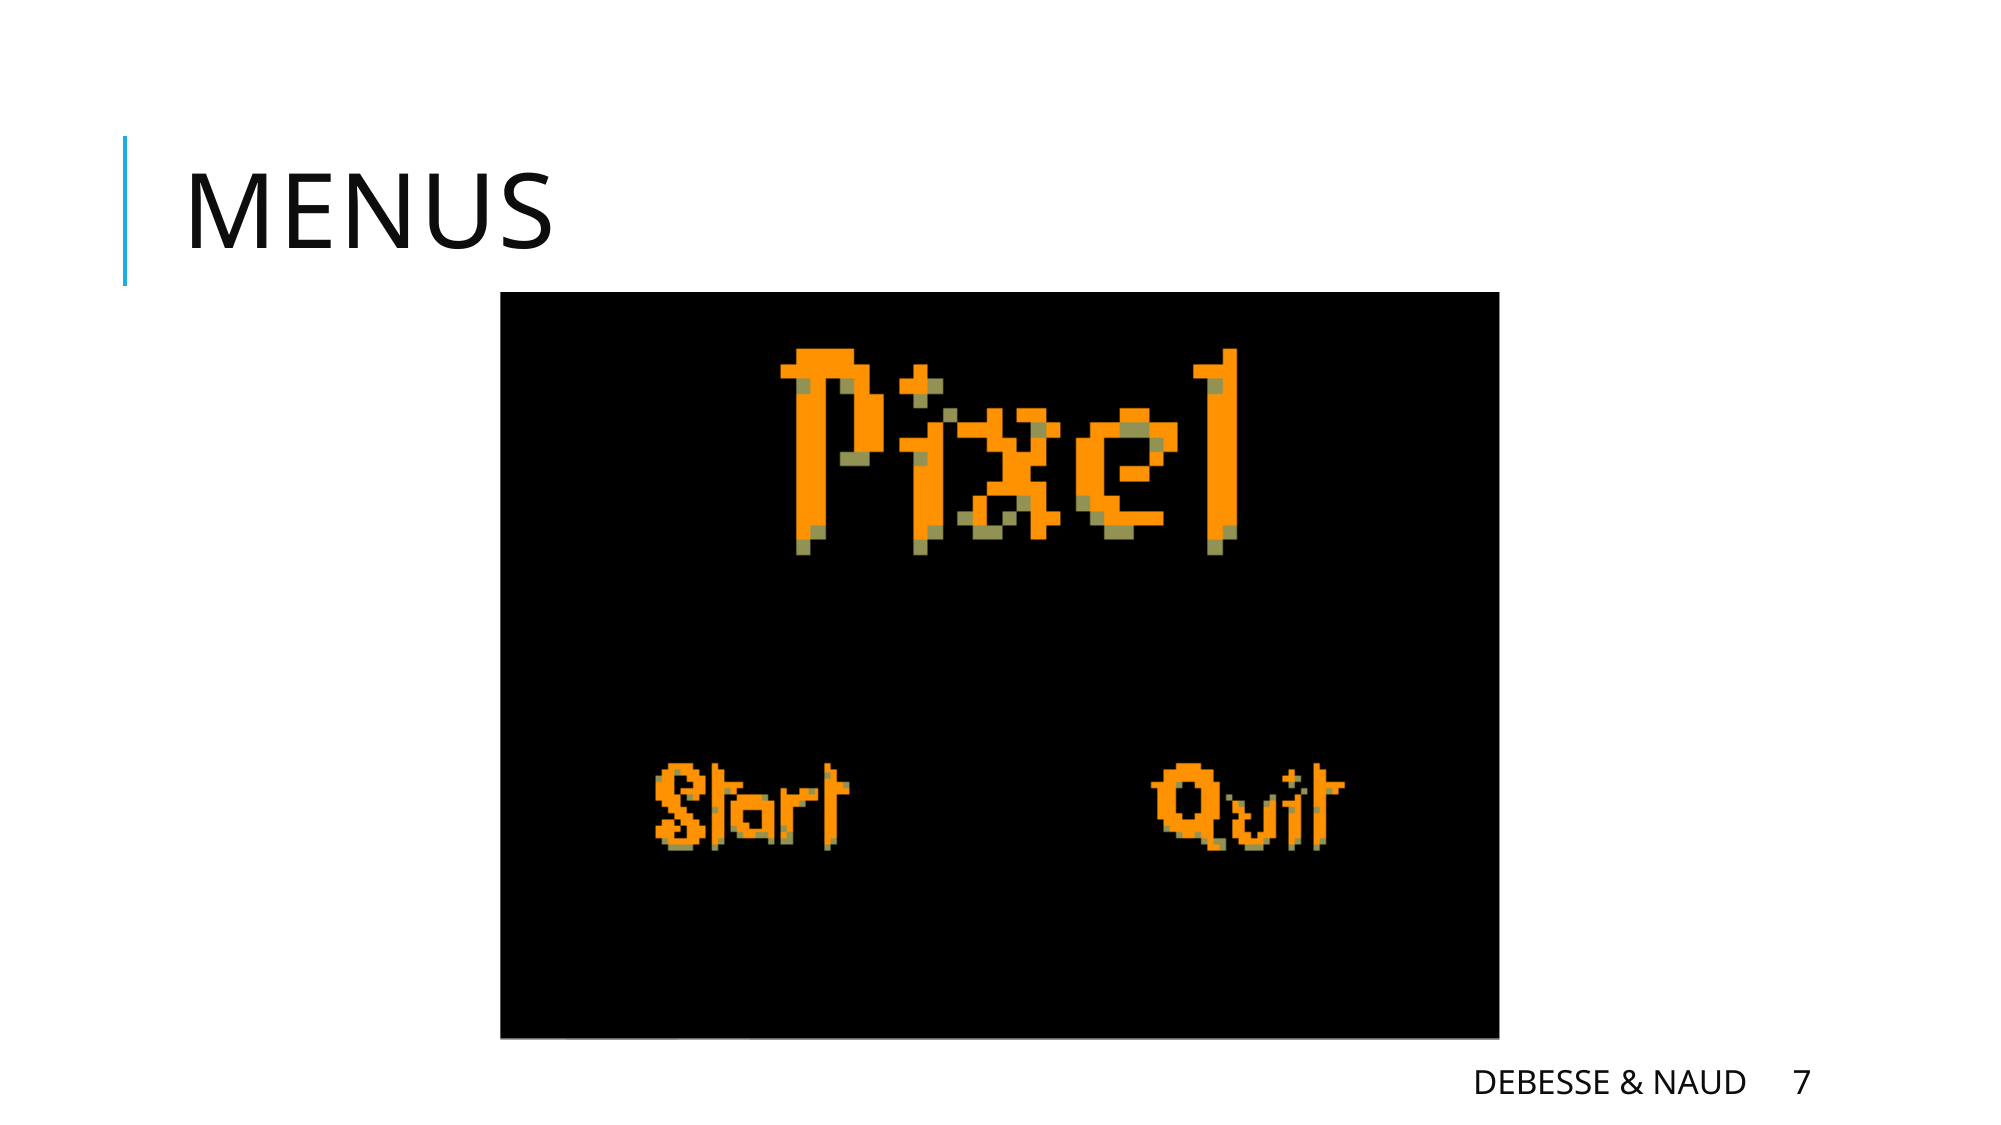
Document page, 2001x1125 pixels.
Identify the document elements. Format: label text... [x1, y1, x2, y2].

picture [500, 291, 1500, 1040]
footer DEBESSE & NAUD [794, 1061, 1763, 1107]
slide_number 7 [1777, 1061, 1938, 1107]
title Menus [168, 96, 1763, 342]
